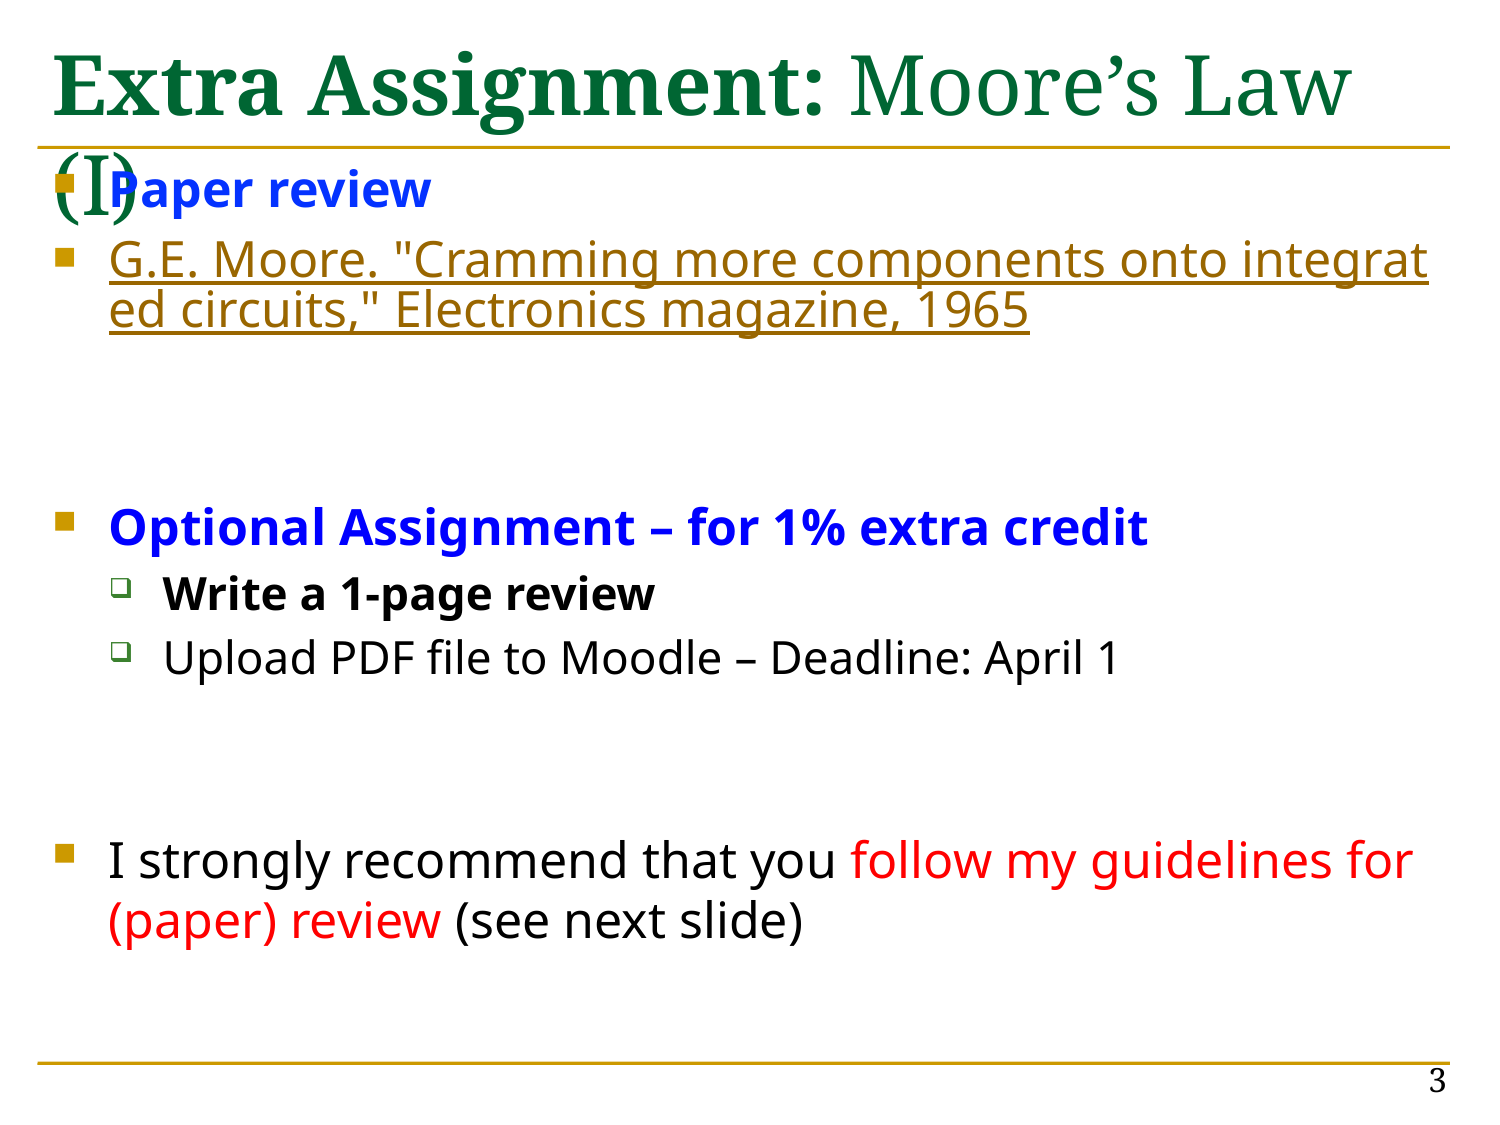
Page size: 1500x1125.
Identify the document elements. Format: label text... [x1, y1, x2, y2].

slide_number 3 [1111, 1036, 1462, 1112]
list Paper review G.E. Moore. "Cramming more components onto integrated circuits," Electronics magazine, 1965 Optional Assignment – for 1% extra credit Write a 1-page review Upload PDF file to Moodle – Deadline: April 1 I strongly recommend that you follow my guidelines for (paper) review (see next slide) [37, 149, 1450, 1002]
title Extra Assignment: Moore’s Law (I) [37, 24, 1450, 149]
